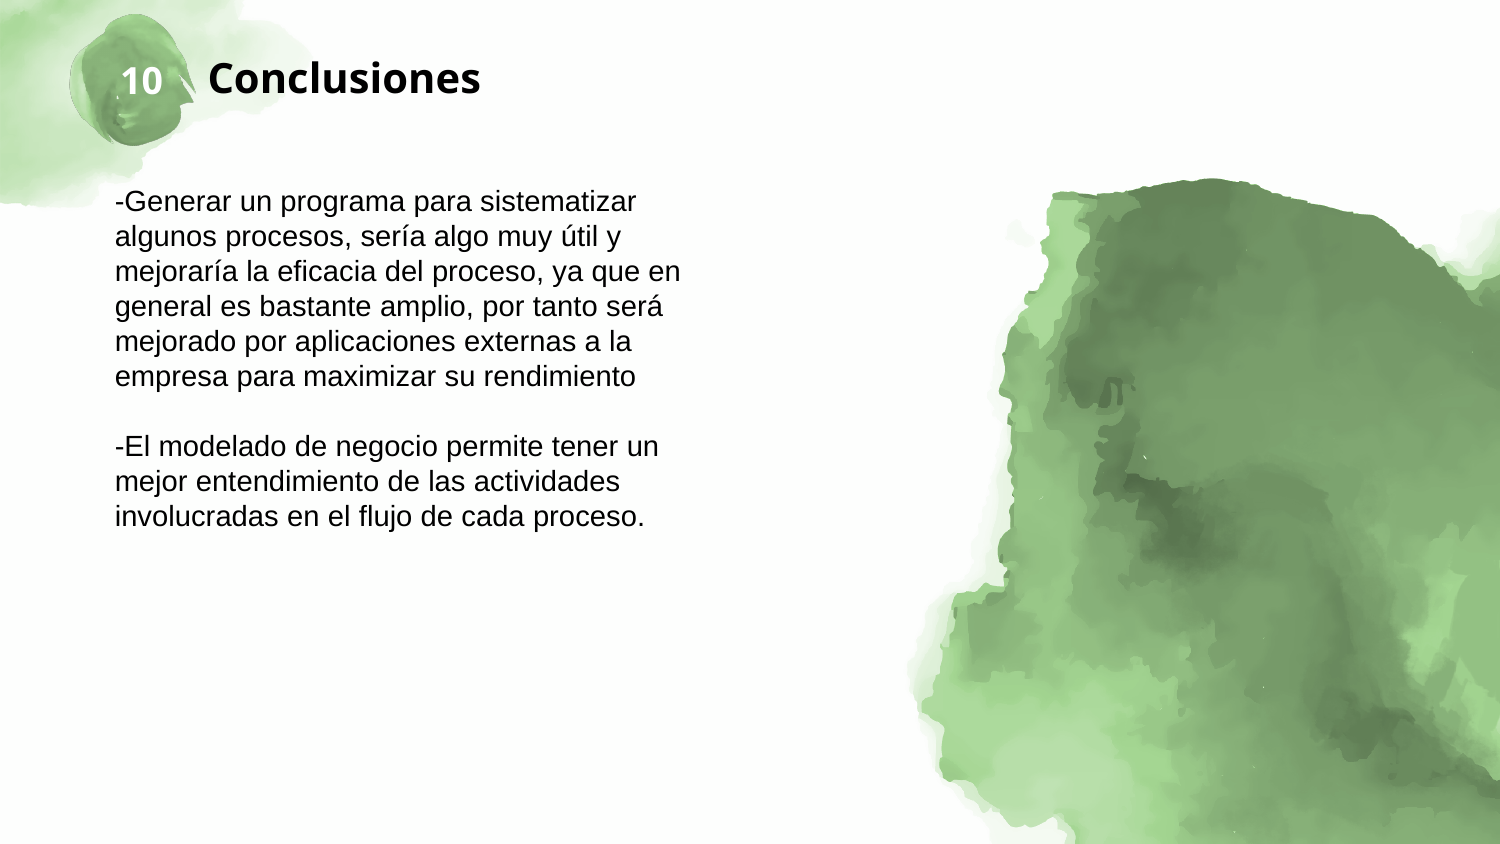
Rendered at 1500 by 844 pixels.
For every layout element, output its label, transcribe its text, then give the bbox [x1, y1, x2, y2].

picture [0, 0, 1500, 844]
text_box -Generar un programa para sistematizar algunos procesos, sería algo muy útil y mejoraría la eficacia del proceso, ya que en general es bastante amplio, por tanto será mejorado por aplicaciones externas a la empresa para maximizar su rendimiento -El modelado de negocio permite tener un mejor entendimiento de las actividades involucradas en el flujo de cada proceso. [99, 175, 704, 540]
text_box Conclusiones [201, 44, 496, 110]
